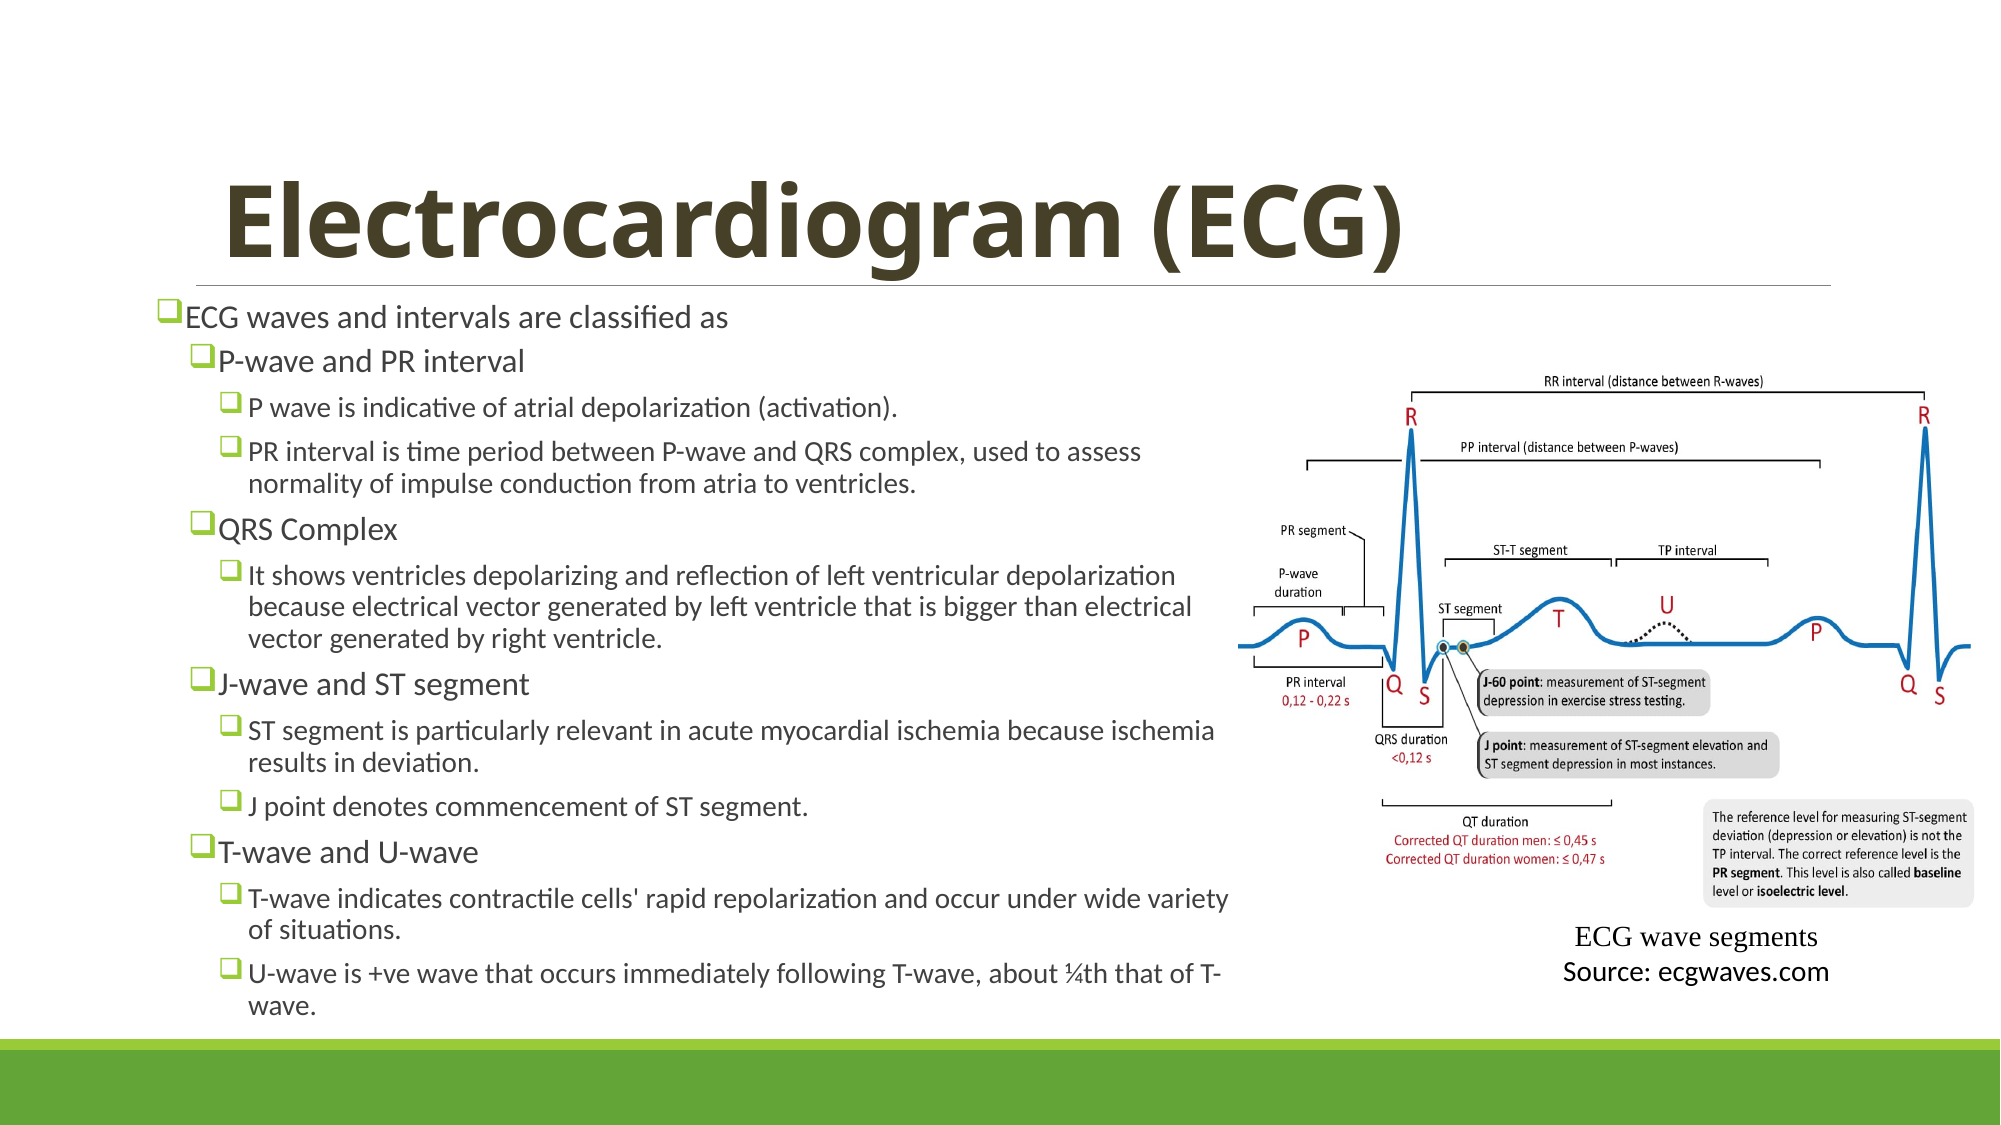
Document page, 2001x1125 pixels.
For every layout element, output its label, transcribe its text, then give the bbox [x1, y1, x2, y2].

text_box ECG wave segments Source: ecgwaves.com [1473, 916, 1920, 995]
title Electrocardiogram (ECG) [180, 47, 1830, 285]
picture [1237, 372, 1975, 908]
list ECG waves and intervals are classified as P-wave and PR interval P wave is indicative of atrial depolarization (activation). PR interval is time period between P-wave and QRS complex, used to assess normality of impulse conduction from atria to ventricles. QRS Complex It shows ventricles depolarizing and reflection of left ventricular depolarization because electrical vector generated by left ventricle that is bigger than electrical vector generated by right ventricle. J-wave and ST segment ST segment is particularly relevant in acute myocardial ischemia because ischemia results in deviation. J point denotes commencement of ST segment. T-wave and U-wave T-wave indicates contractile cells' rapid repolarization and occur under wide variety of situations. U-wave is +ve wave that occurs immediately following T-wave, about ¼th that of T-wave. [155, 292, 1237, 1068]
